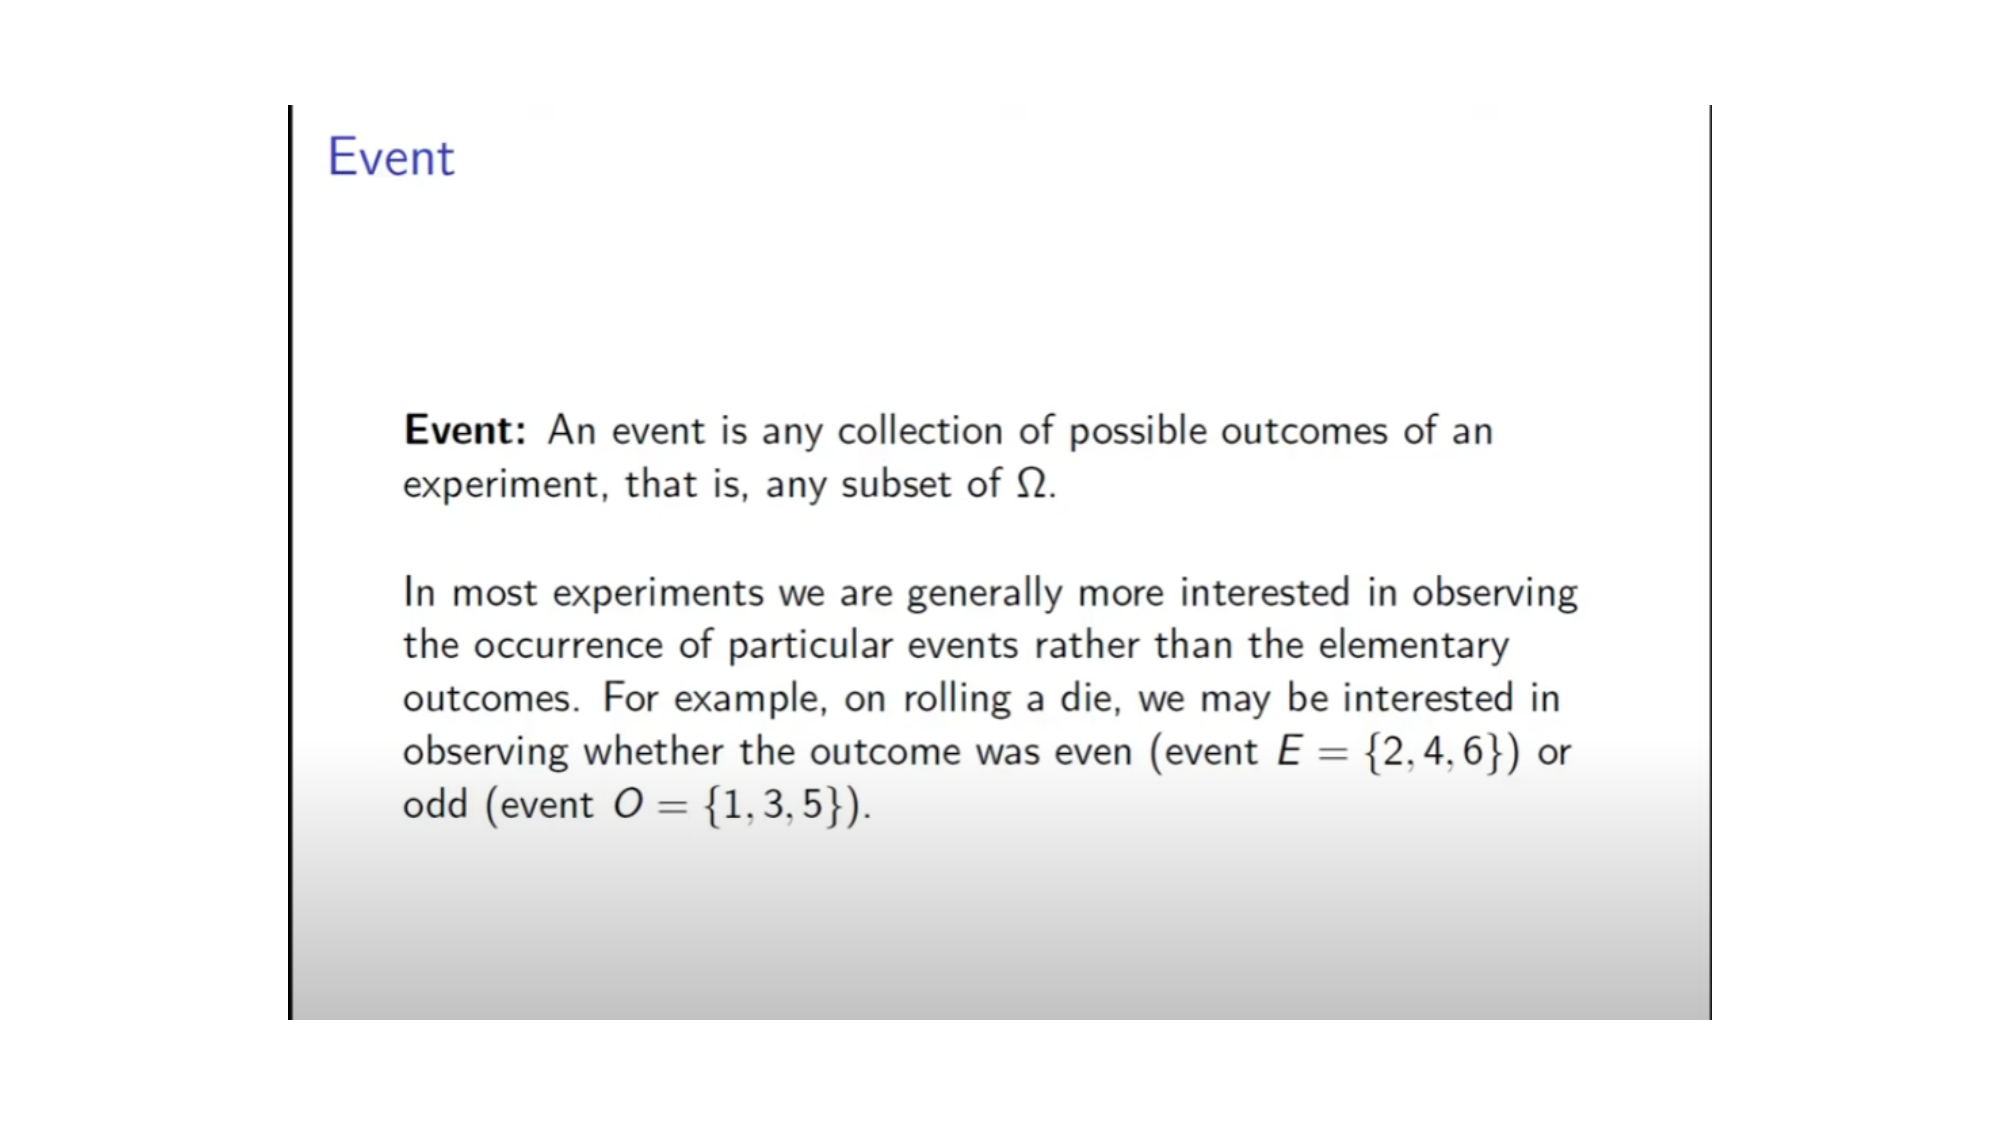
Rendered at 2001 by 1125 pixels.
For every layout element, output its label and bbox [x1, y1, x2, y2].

list [288, 105, 1712, 1020]
